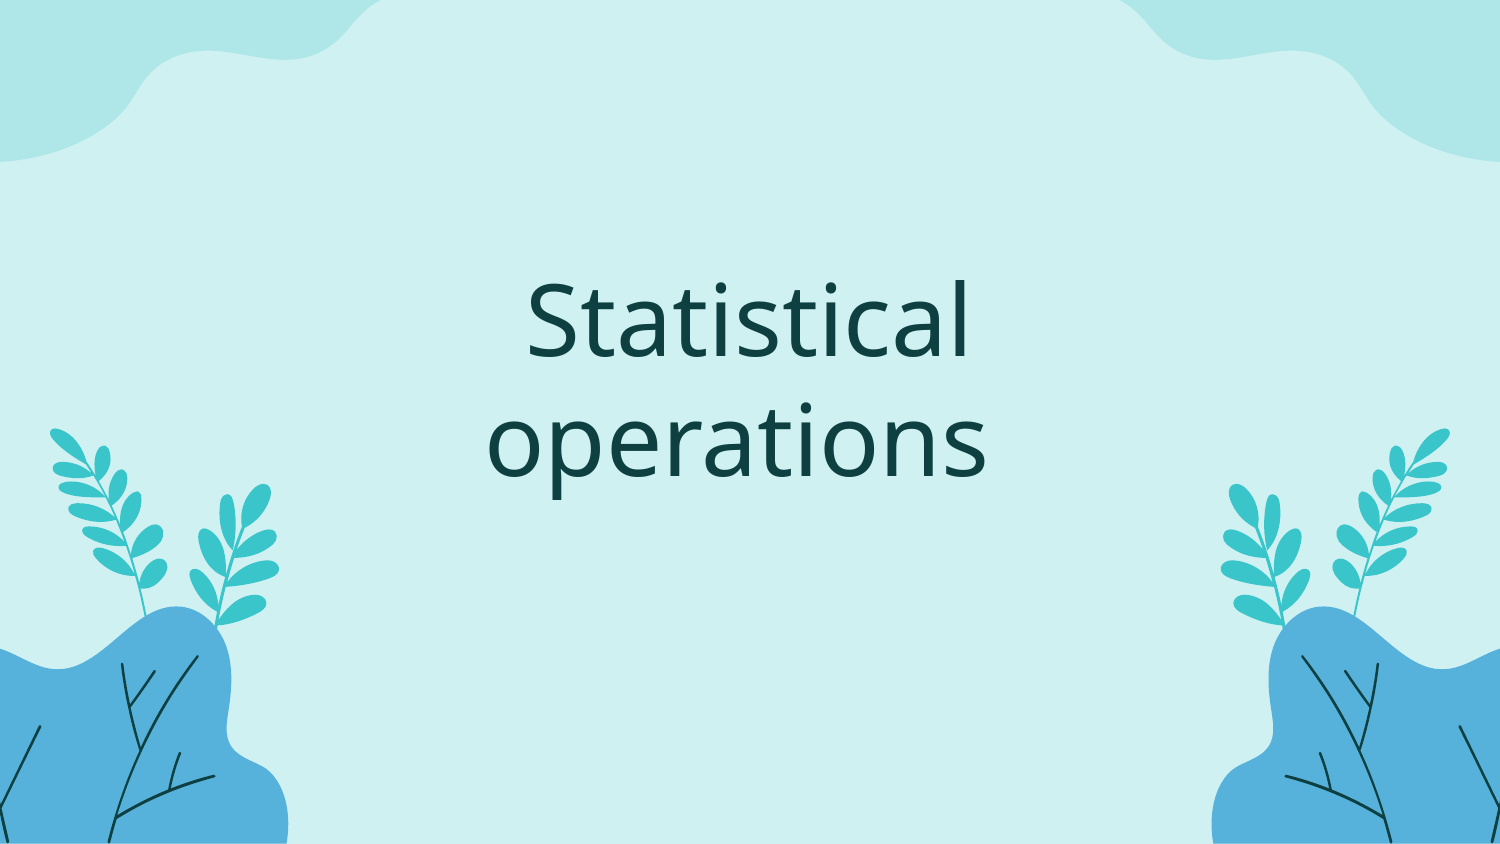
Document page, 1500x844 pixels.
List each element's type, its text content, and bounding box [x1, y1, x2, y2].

title Statistical operations [252, 241, 1248, 509]
